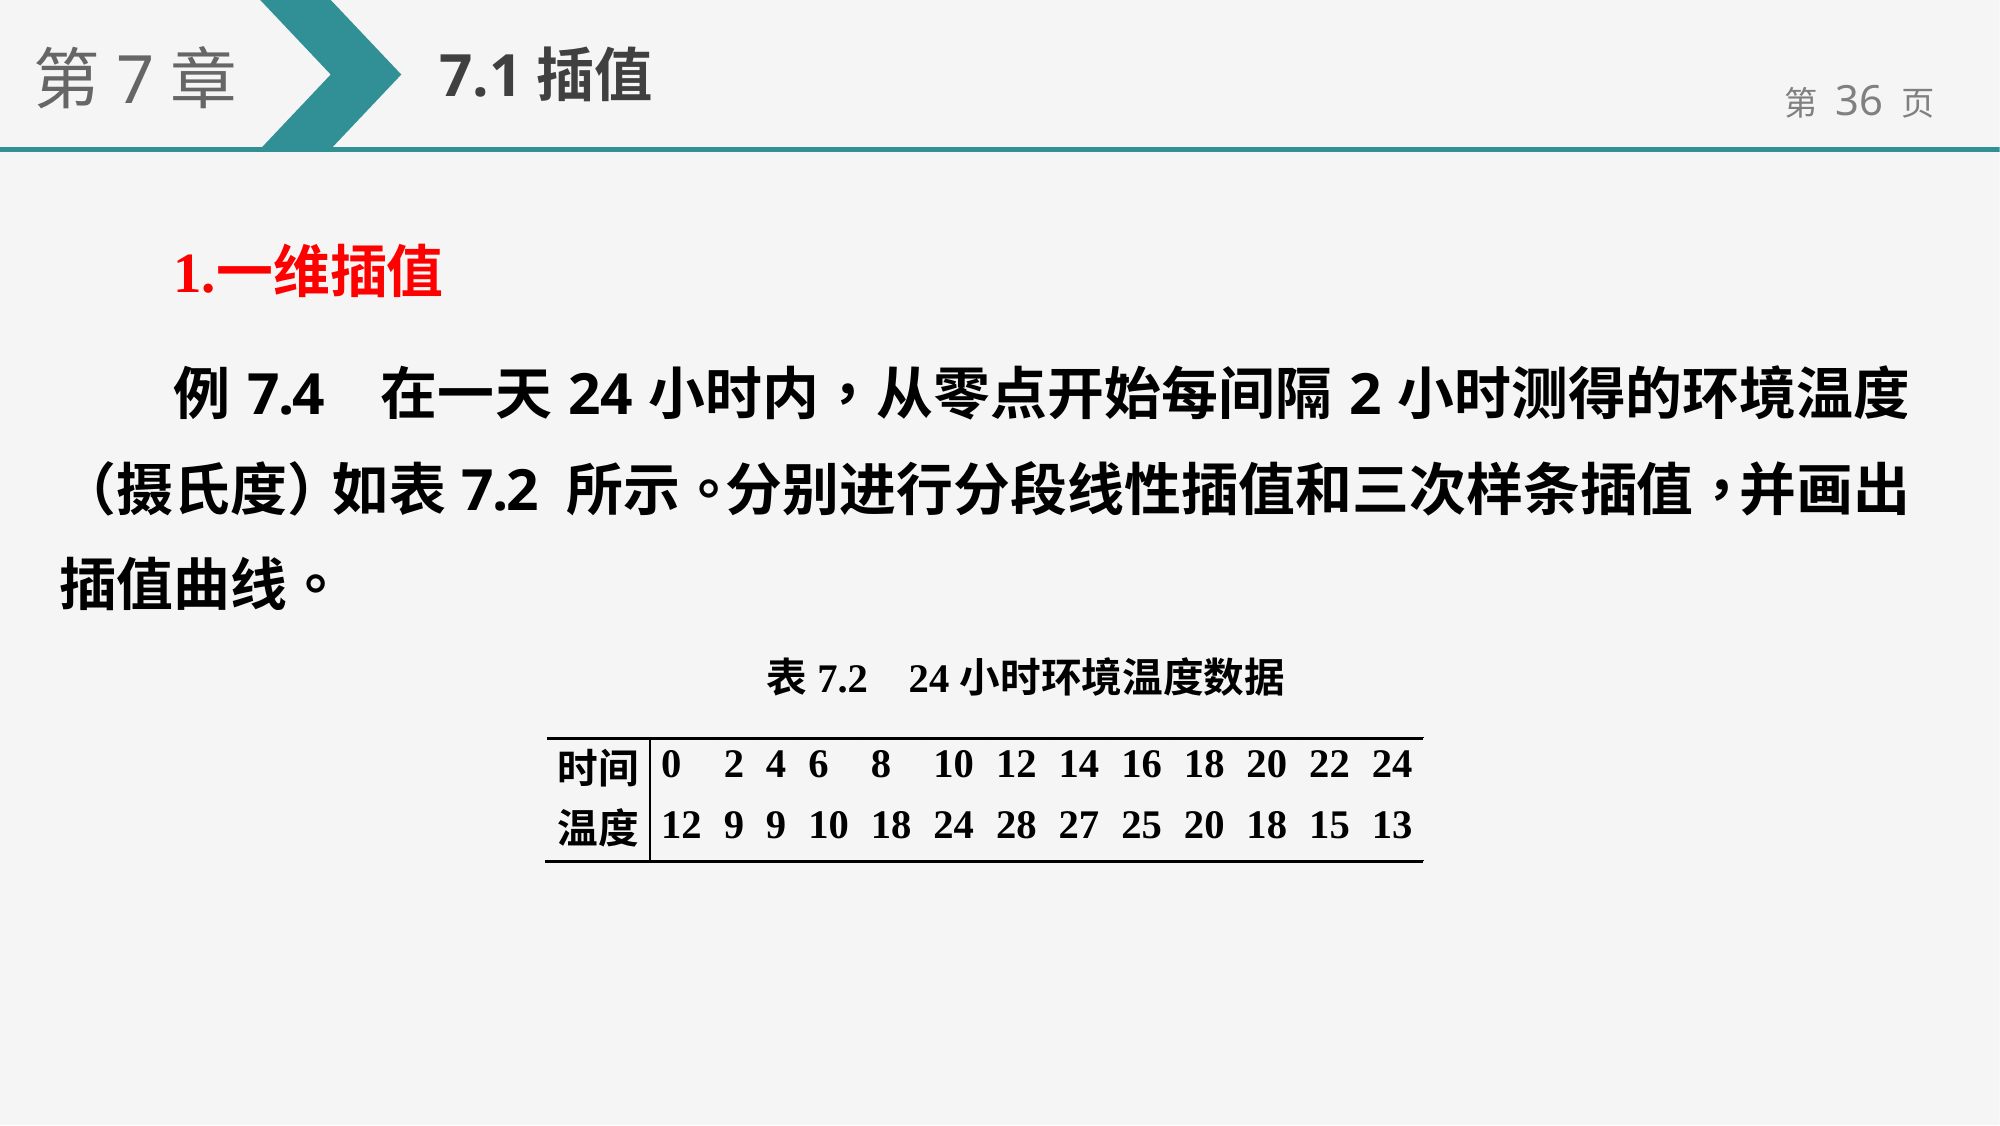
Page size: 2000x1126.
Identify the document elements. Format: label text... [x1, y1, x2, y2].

text_box [258, 0, 403, 148]
text_box 第7章 [19, 29, 253, 125]
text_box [59, 218, 1907, 894]
text_box 7.1插值 [424, 31, 1366, 116]
